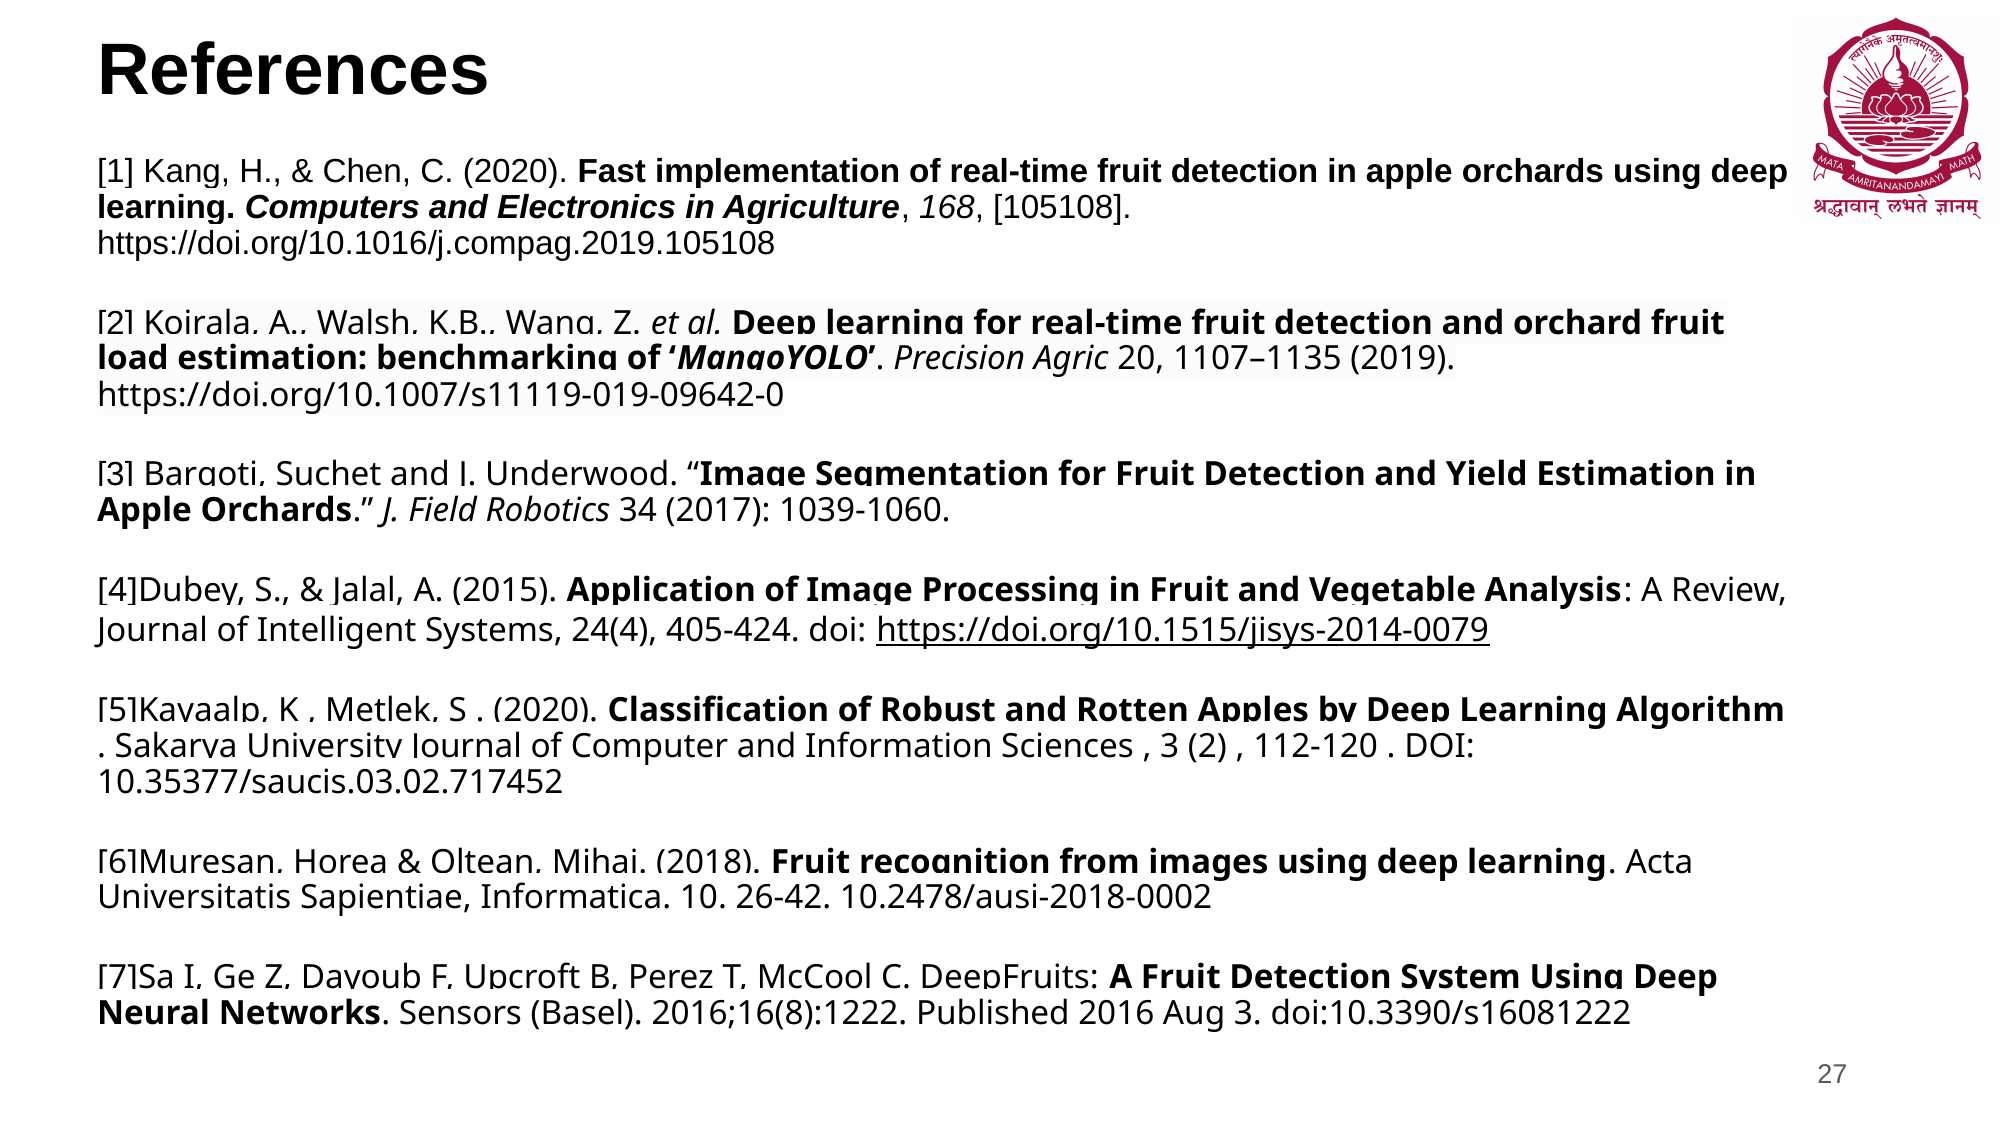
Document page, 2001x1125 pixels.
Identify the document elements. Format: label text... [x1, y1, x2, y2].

picture [1794, 15, 2000, 221]
list References [1] Kang, H., & Chen, C. (2020). Fast implementation of real-time fruit detection in apple orchards using deep learning. Computers and Electronics in Agriculture, 168, [105108]. https://doi.org/10.1016/j.compag.2019.105108 [2] Koirala, A., Walsh, K.B., Wang, Z. et al. Deep learning for real-time fruit detection and orchard fruit load estimation: benchmarking of ‘MangoYOLO’. Precision Agric 20, 1107–1135 (2019). https://doi.org/10.1007/s11119-019-09642-0 [3] Bargoti, Suchet and J. Underwood. “Image Segmentation for Fruit Detection and Yield Estimation in Apple Orchards.” J. Field Robotics 34 (2017): 1039-1060. [4]Dubey, S., & Jalal, A. (2015). Application of Image Processing in Fruit and Vegetable Analysis: A Review, Journal of Intelligent Systems, 24(4), 405-424. doi: https://doi.org/10.1515/jisys-2014-0079 [5]Kayaalp, K , Metlek, S . (2020). Classification of Robust and Rotten Apples by Deep Learning Algorithm . Sakarya University Journal of Computer and Information Sciences , 3 (2) , 112-120 . DOI: 10.35377/saucis.03.02.717452 [6]Mureșan, Horea & Oltean, Mihai. (2018). Fruit recognition from images using deep learning. Acta Universitatis Sapientiae, Informatica. 10. 26-42. 10.2478/ausi-2018-0002 [7]Sa I, Ge Z, Dayoub F, Upcroft B, Perez T, McCool C. DeepFruits: A Fruit Detection System Using Deep Neural Networks. Sensors (Basel). 2016;16(8):1222. Published 2016 Aug 3. doi:10.3390/s16081222 [82, 24, 1807, 1043]
slide_number 27 [1412, 1042, 1863, 1103]
